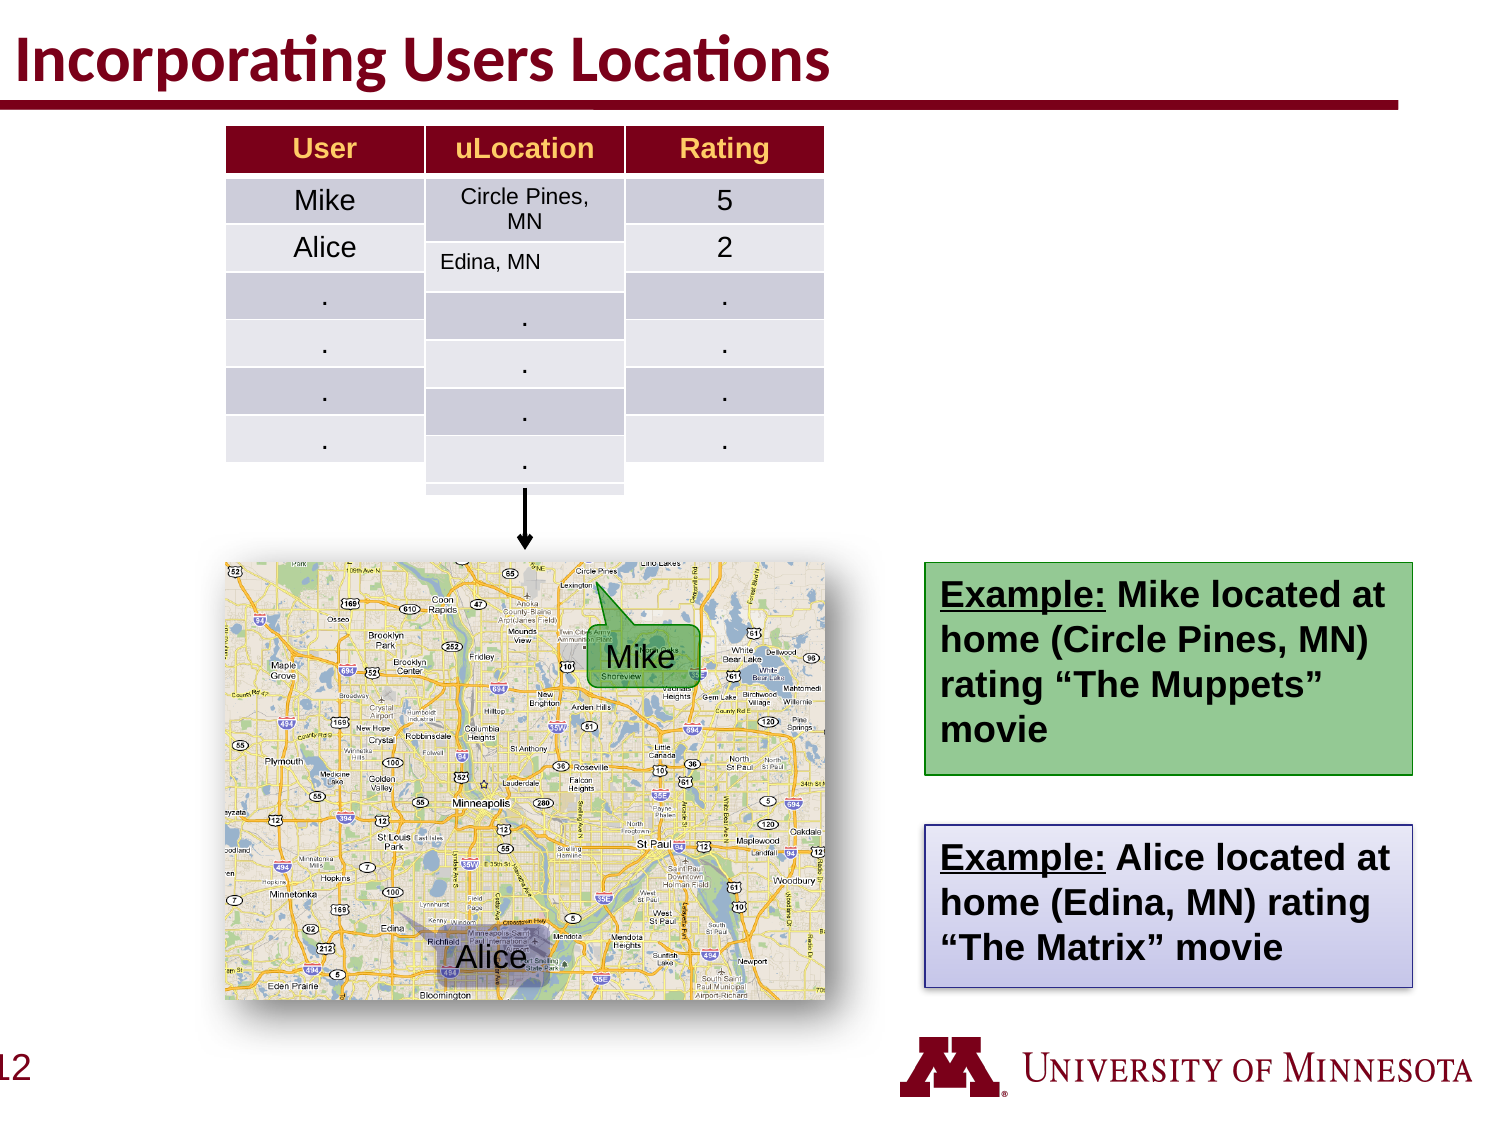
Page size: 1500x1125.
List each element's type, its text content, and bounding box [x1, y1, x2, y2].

table_header Rating [626, 126, 824, 173]
text_box Example: Mike located at home (Circle Pines, MN) rating “The Muppets” movie [924, 562, 1413, 775]
table_cell . [626, 416, 824, 462]
picture [224, 562, 826, 1001]
table_cell Edina, MN [426, 243, 624, 291]
table_cell Alice [226, 225, 424, 271]
table_cell Mike [226, 179, 424, 223]
table_cell . [426, 341, 624, 387]
table_cell . [626, 368, 824, 414]
table_cell . [226, 273, 424, 319]
table_cell . [426, 436, 624, 482]
table_cell . [426, 389, 624, 435]
table_cell . [226, 320, 424, 366]
table_cell 5 [626, 179, 824, 223]
table_cell . [626, 320, 824, 366]
picture [900, 1037, 1473, 1097]
table_cell . [426, 293, 624, 339]
title Incorporating Users Locations [0, 9, 1354, 101]
table_cell . [226, 416, 424, 462]
table_cell . [426, 484, 624, 495]
text_box Example: Alice located at home (Edina, MN) rating “The Matrix” movie [924, 824, 1413, 988]
table_header User [226, 126, 424, 173]
table_cell . [226, 368, 424, 414]
table_cell Circle Pines, MN [426, 179, 624, 241]
table_header uLocation [426, 126, 624, 173]
table_cell 2 [626, 225, 824, 271]
table_cell . [626, 273, 824, 319]
